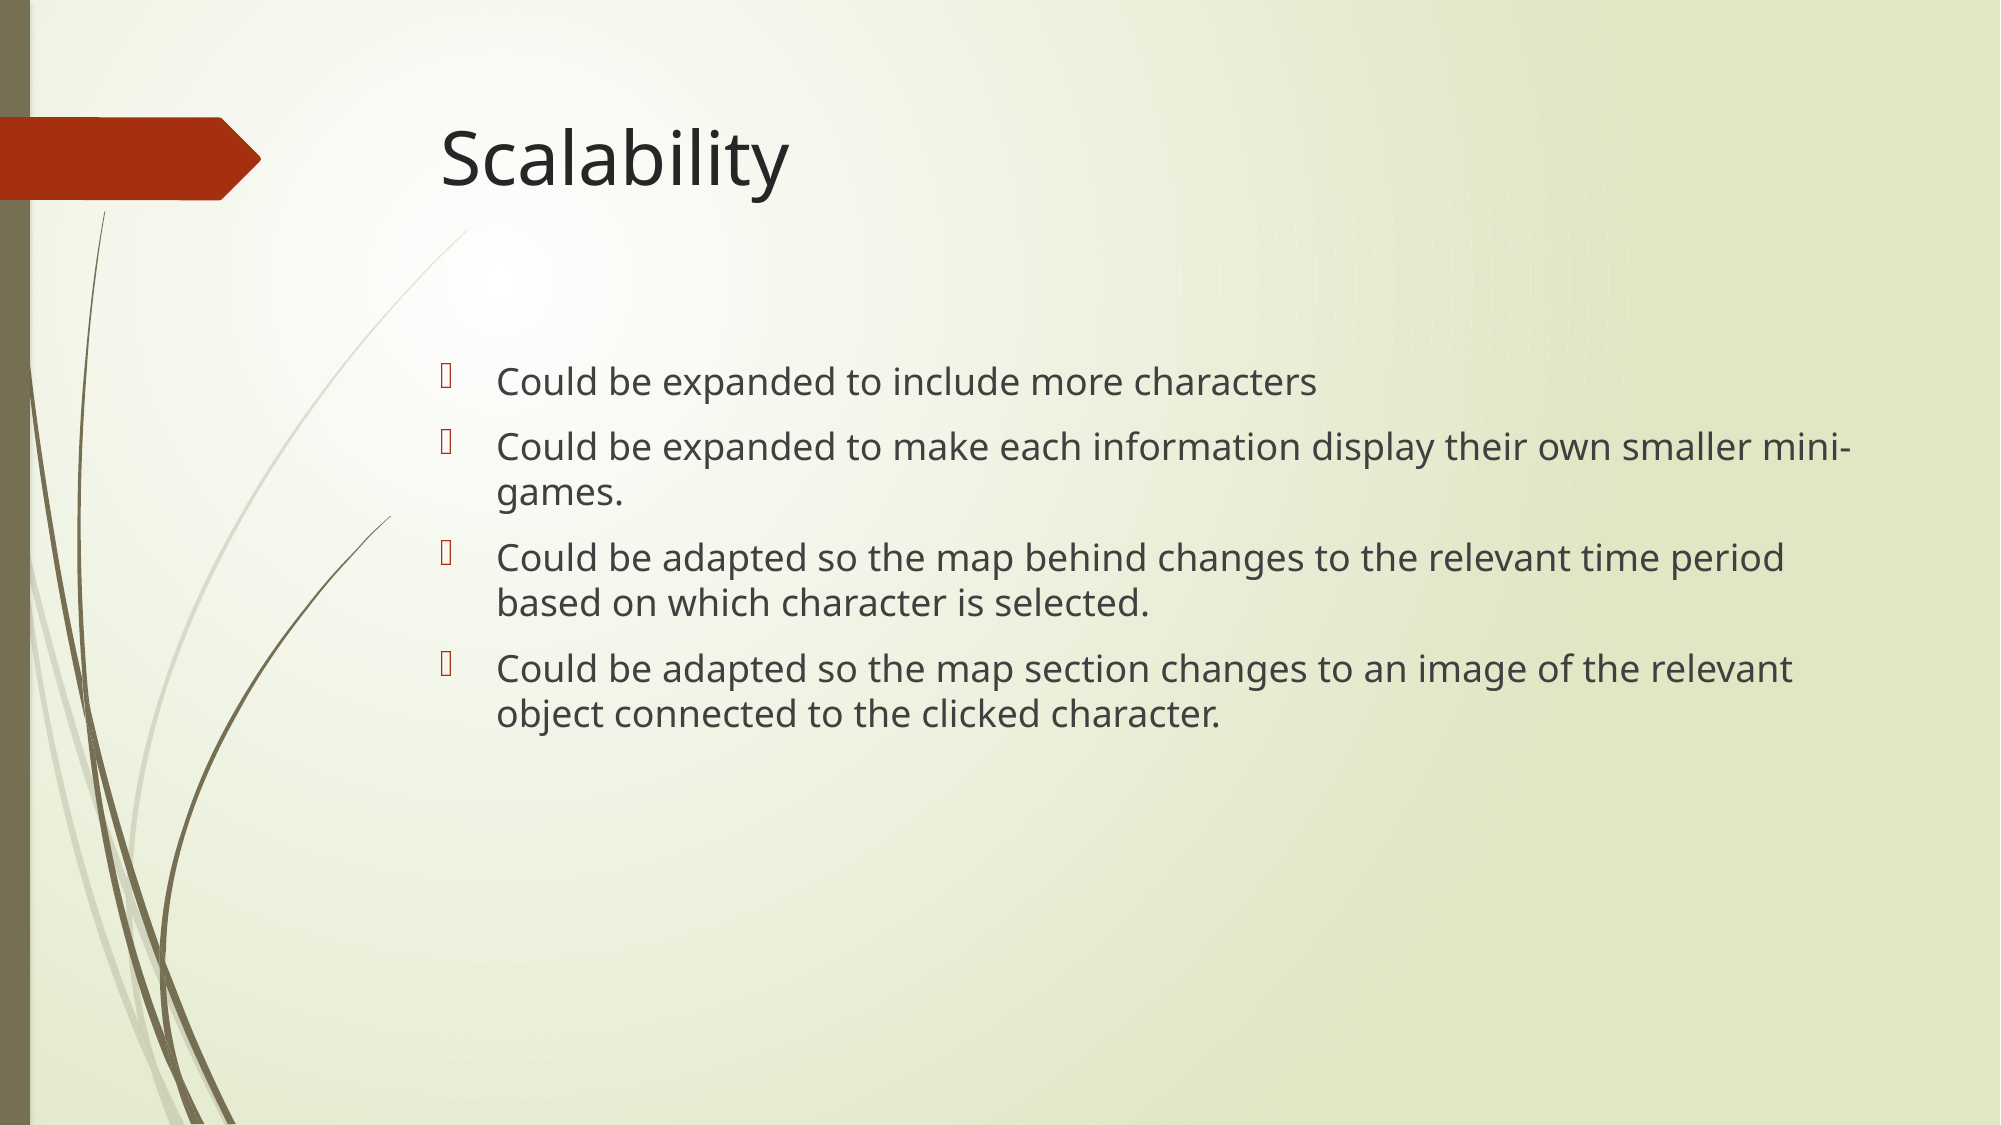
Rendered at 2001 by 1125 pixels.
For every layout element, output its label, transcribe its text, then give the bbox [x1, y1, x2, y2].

title Scalability [425, 102, 1888, 313]
list Could be expanded to include more characters Could be expanded to make each information display their own smaller mini-games. Could be adapted so the map behind changes to the relevant time period based on which character is selected. Could be adapted so the map section changes to an image of the relevant object connected to the clicked character. [424, 350, 1888, 970]
